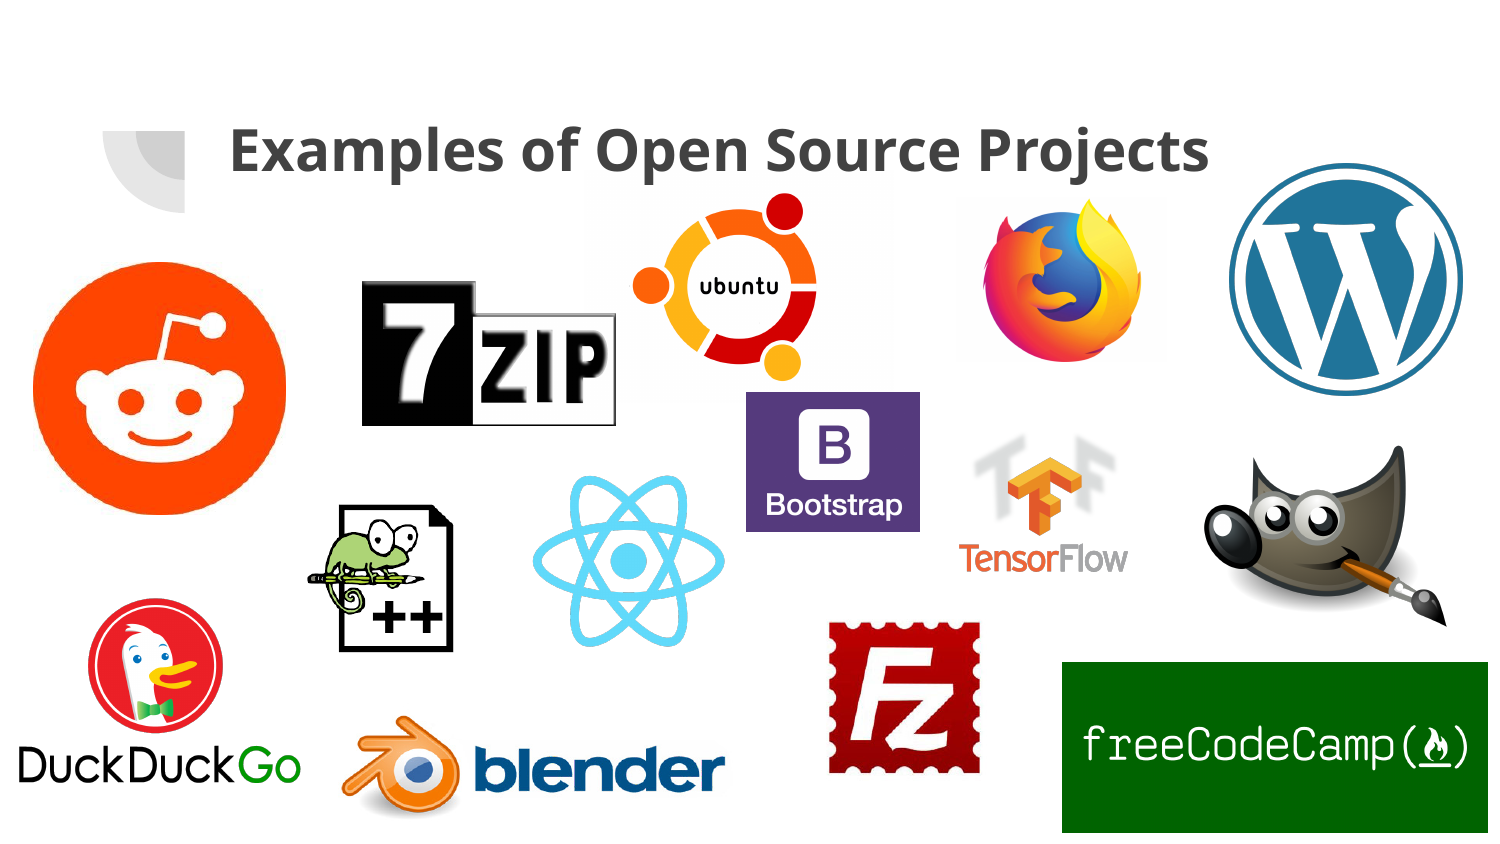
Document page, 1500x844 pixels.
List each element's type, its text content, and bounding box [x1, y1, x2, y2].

picture [956, 429, 1131, 575]
picture [956, 197, 1168, 362]
picture [1229, 163, 1463, 397]
title Examples of Open Source Projects [213, 98, 1368, 263]
picture [1062, 662, 1489, 833]
picture [18, 170, 1021, 844]
picture [1200, 402, 1455, 656]
